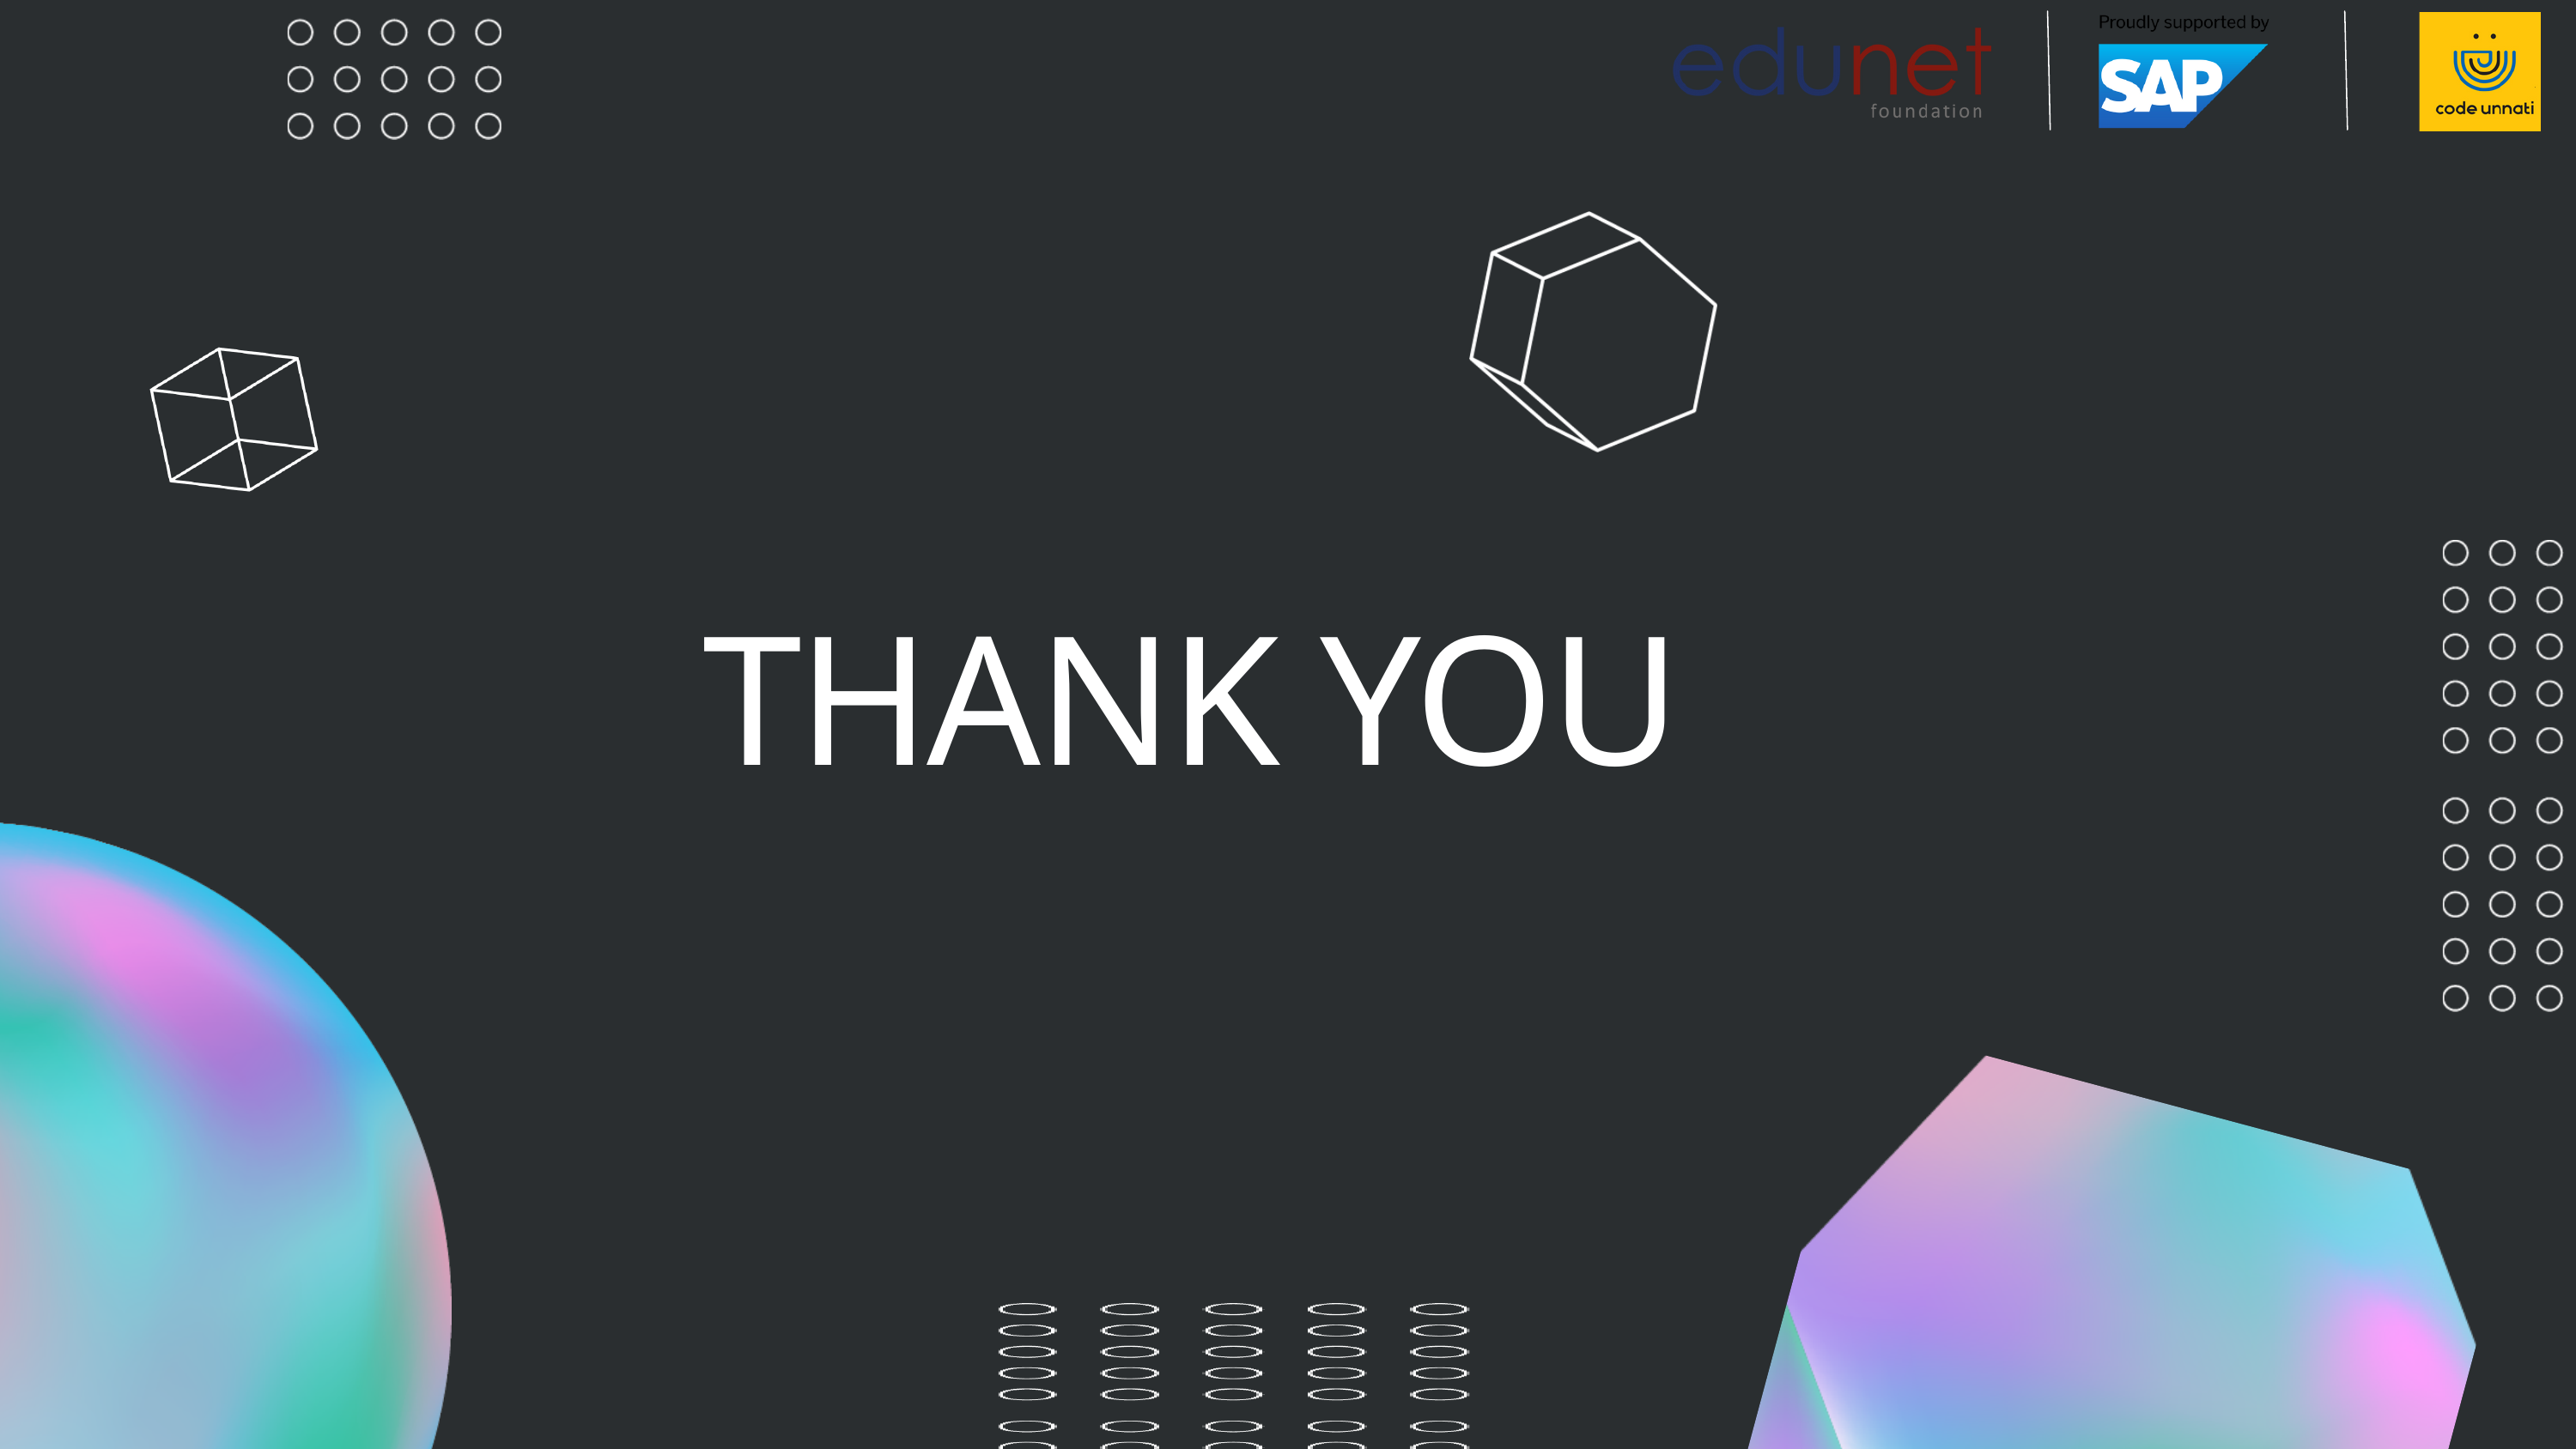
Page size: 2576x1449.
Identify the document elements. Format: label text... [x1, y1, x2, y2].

text_box [1747, 1022, 2516, 1449]
text_box [0, 821, 452, 1449]
text_box THANK YOU [534, 607, 1850, 801]
text_box [149, 347, 319, 492]
text_box [2098, 15, 2269, 129]
text_box [2419, 12, 2541, 131]
text_box [998, 1303, 1470, 1449]
text_box [287, 0, 502, 140]
text_box [1469, 211, 1718, 452]
text_box [2442, 540, 2576, 1012]
text_box [1659, 14, 2006, 130]
